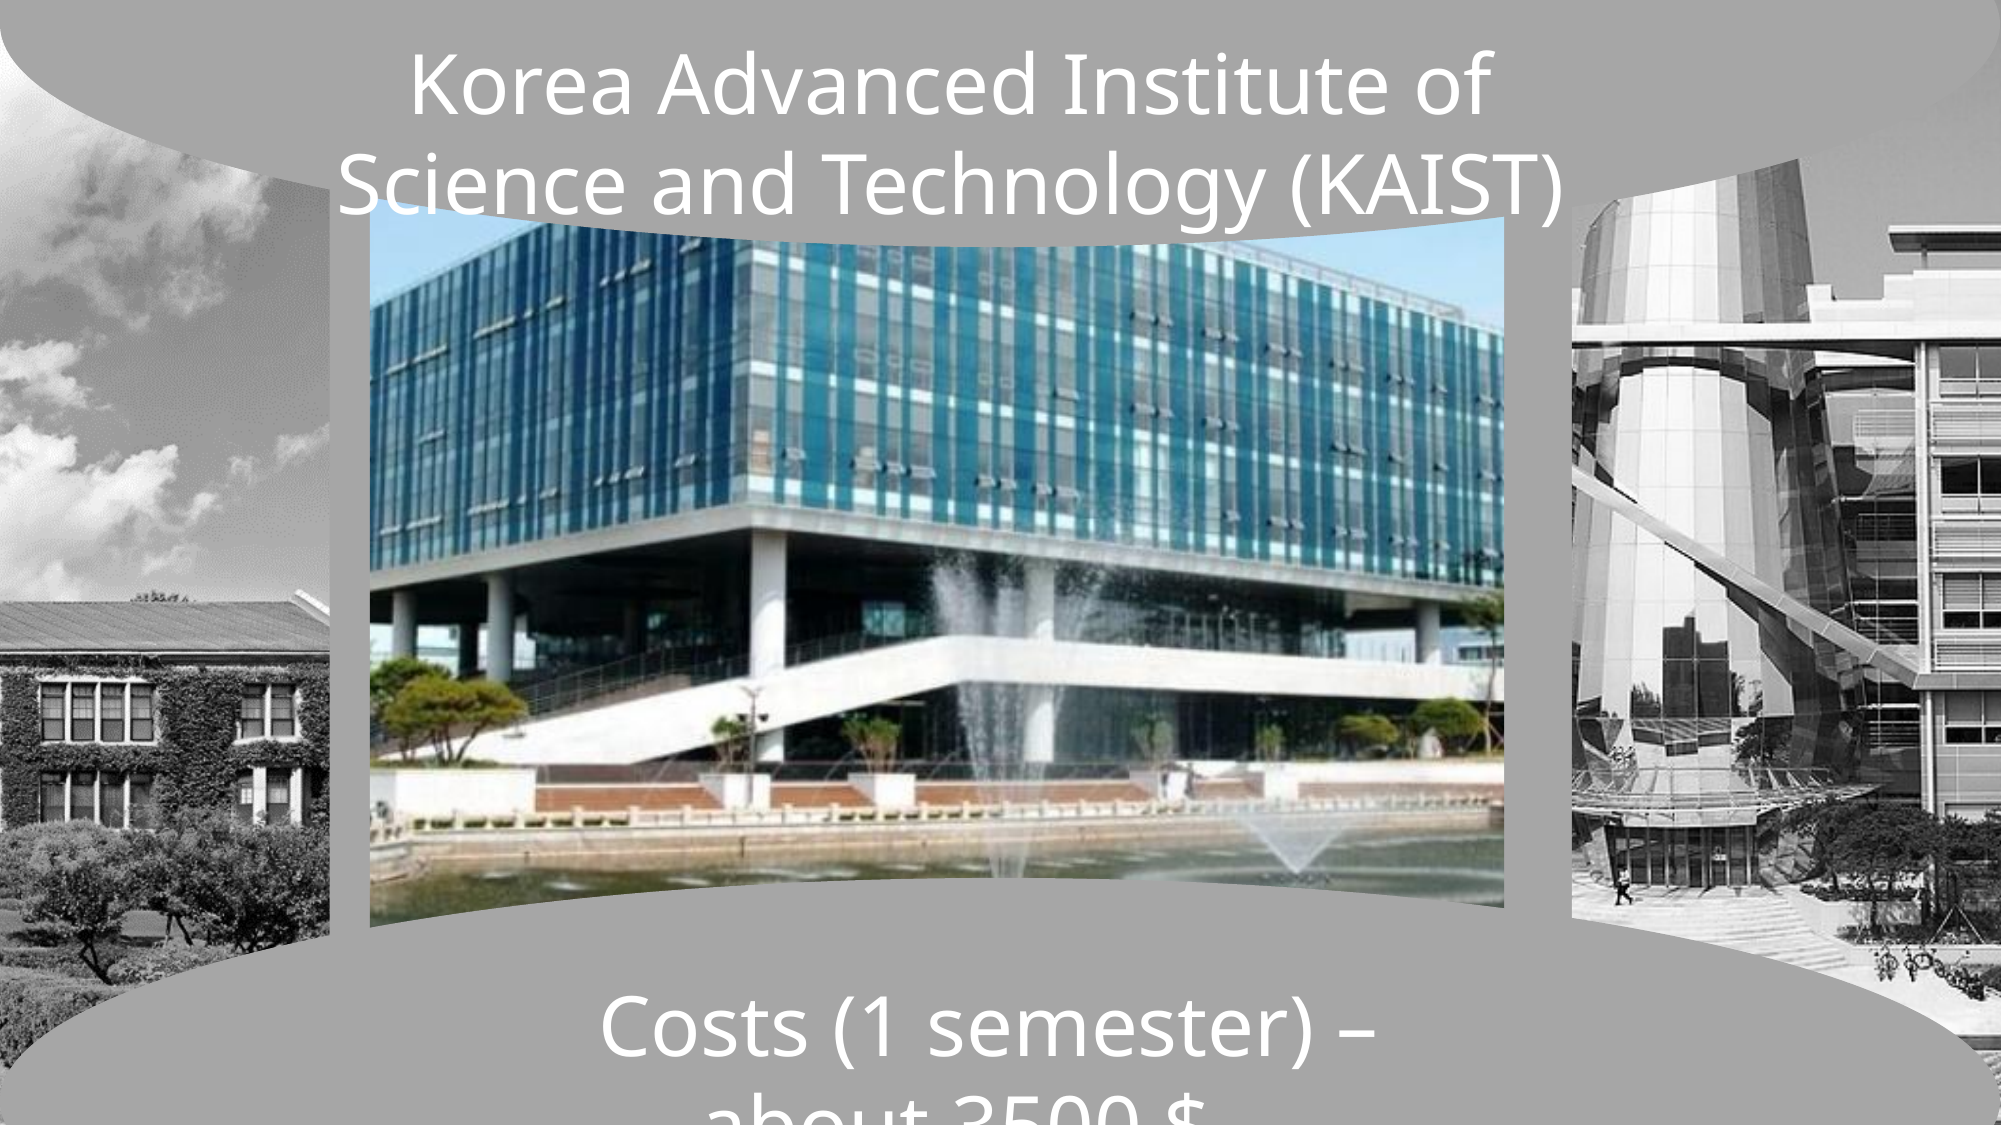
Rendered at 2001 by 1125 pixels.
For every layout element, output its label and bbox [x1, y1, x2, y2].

text_box [0, 0, 2000, 1125]
